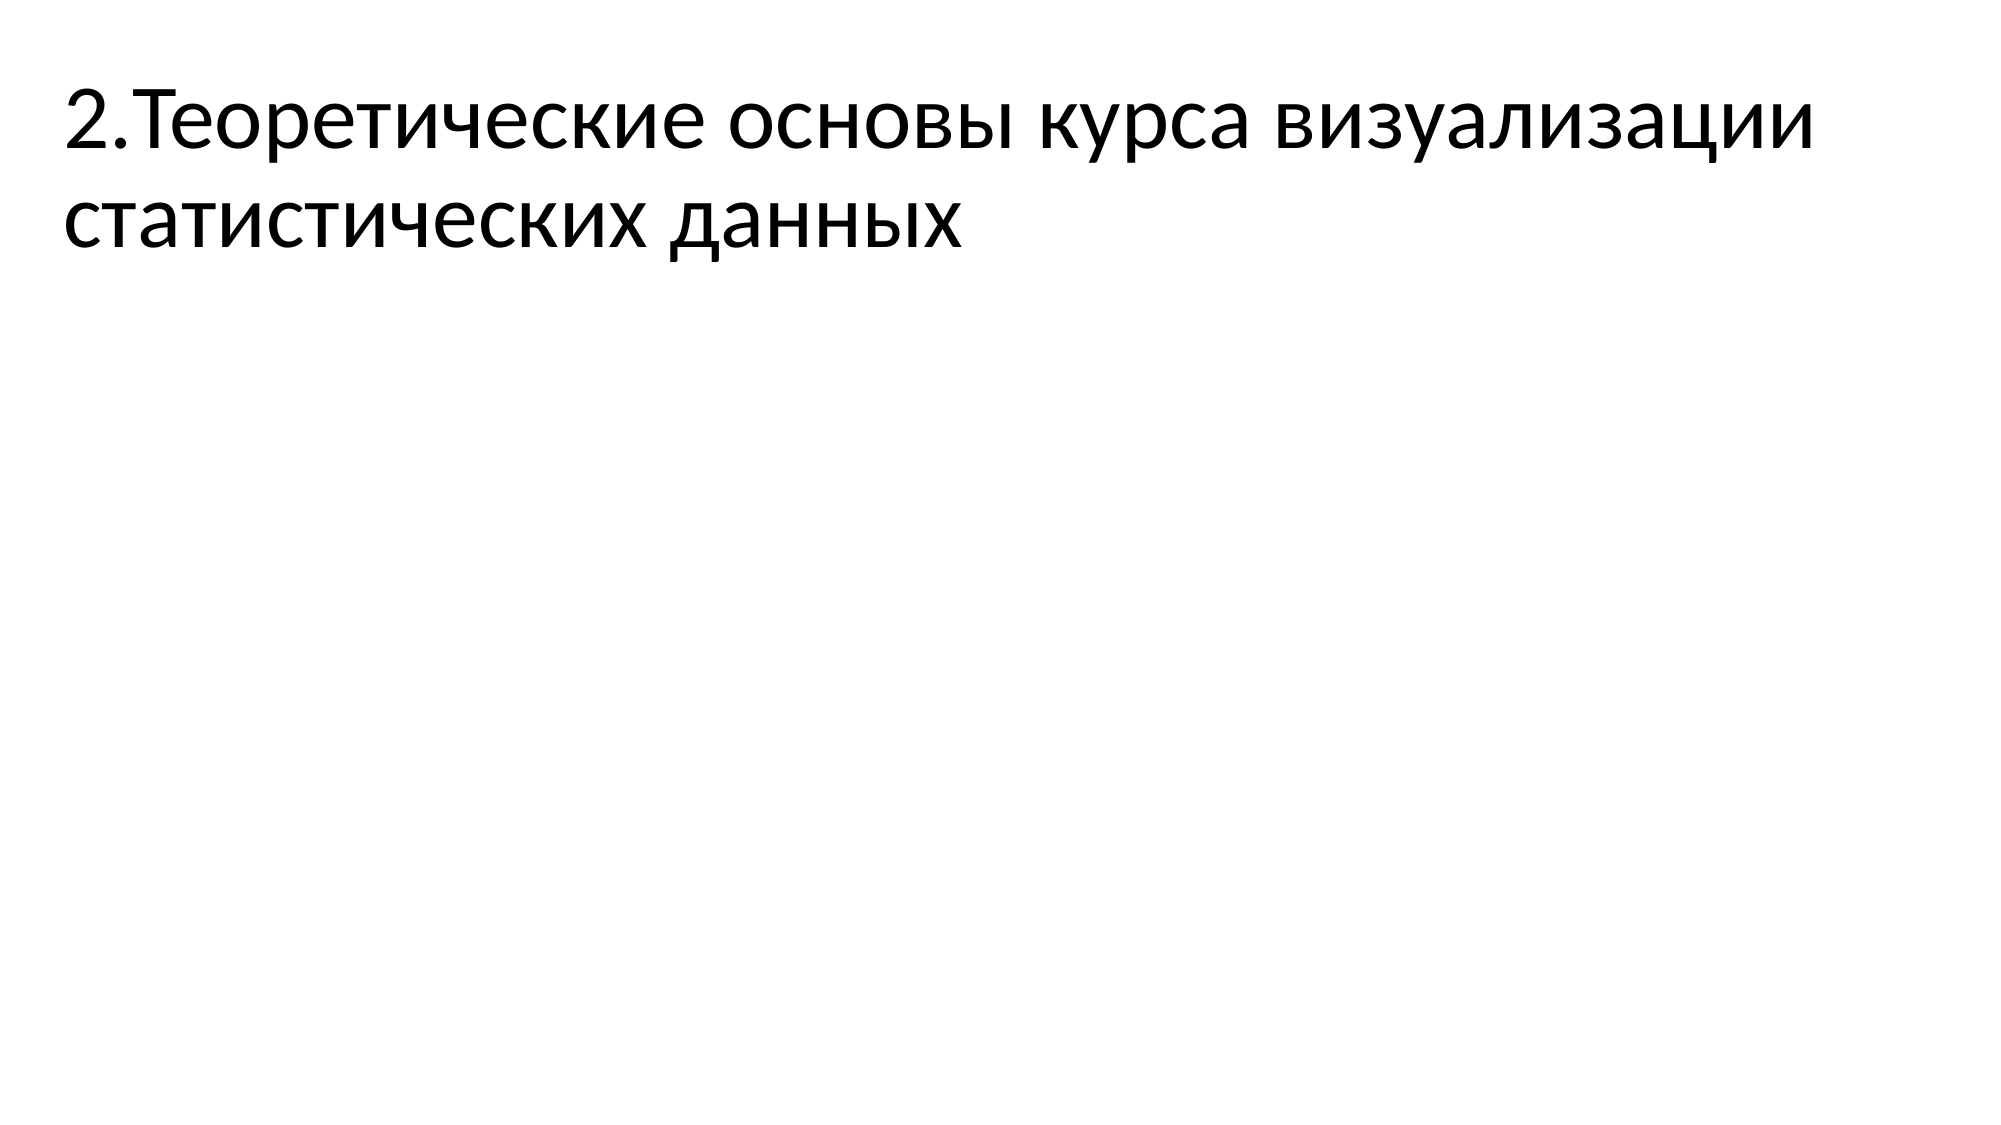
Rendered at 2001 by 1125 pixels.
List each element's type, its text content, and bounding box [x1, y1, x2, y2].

title 2.Теоретические основы курса визуализации статистических данных [48, 59, 1863, 278]
